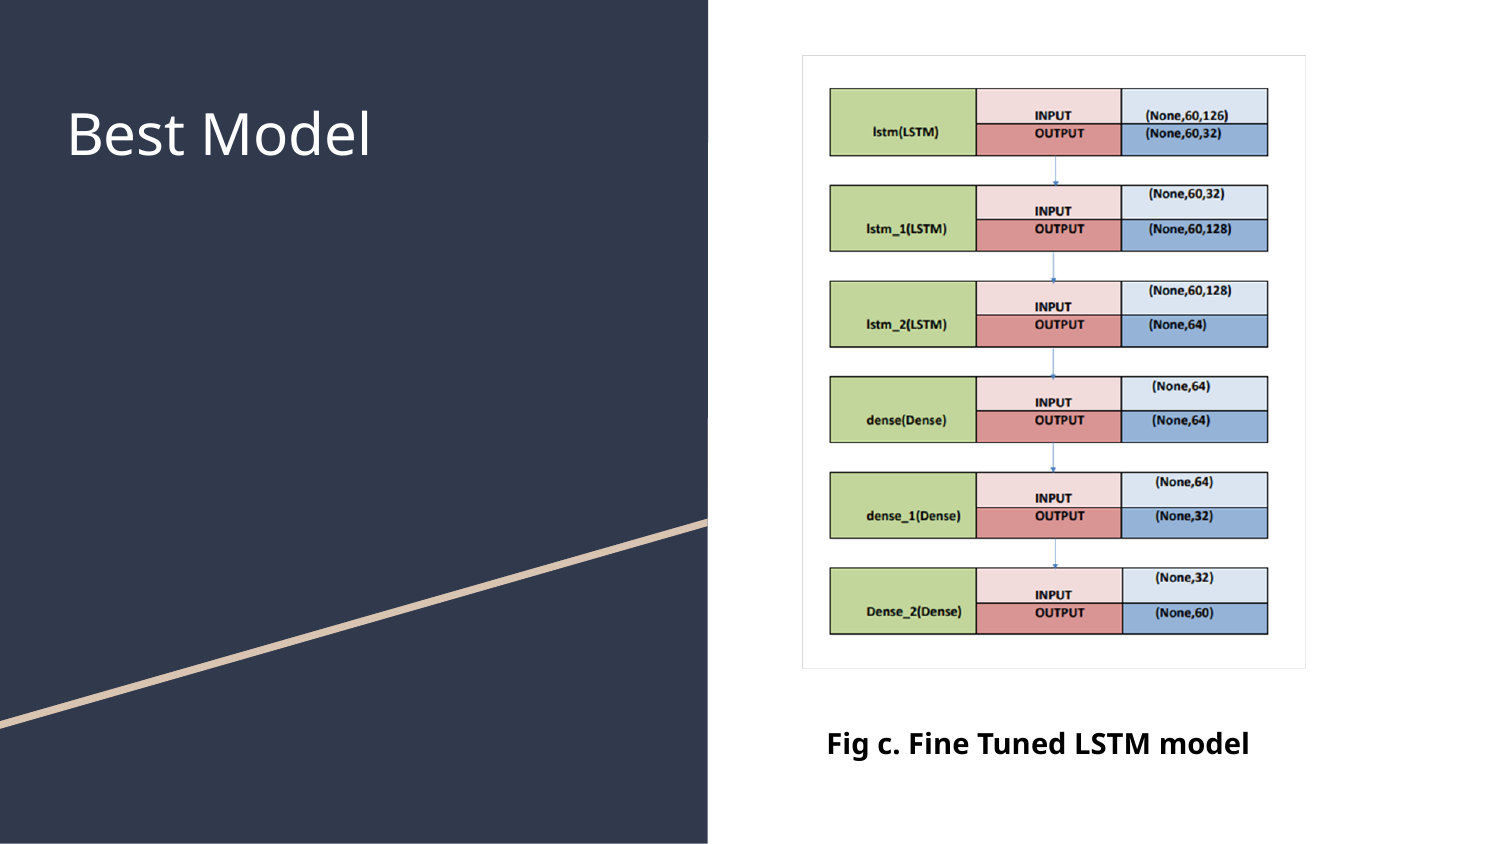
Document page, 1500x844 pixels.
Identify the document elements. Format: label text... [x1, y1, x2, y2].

title Best Model [51, 82, 660, 494]
picture [801, 55, 1306, 669]
text_box Fig c. Fine Tuned LSTM model [811, 709, 1347, 775]
